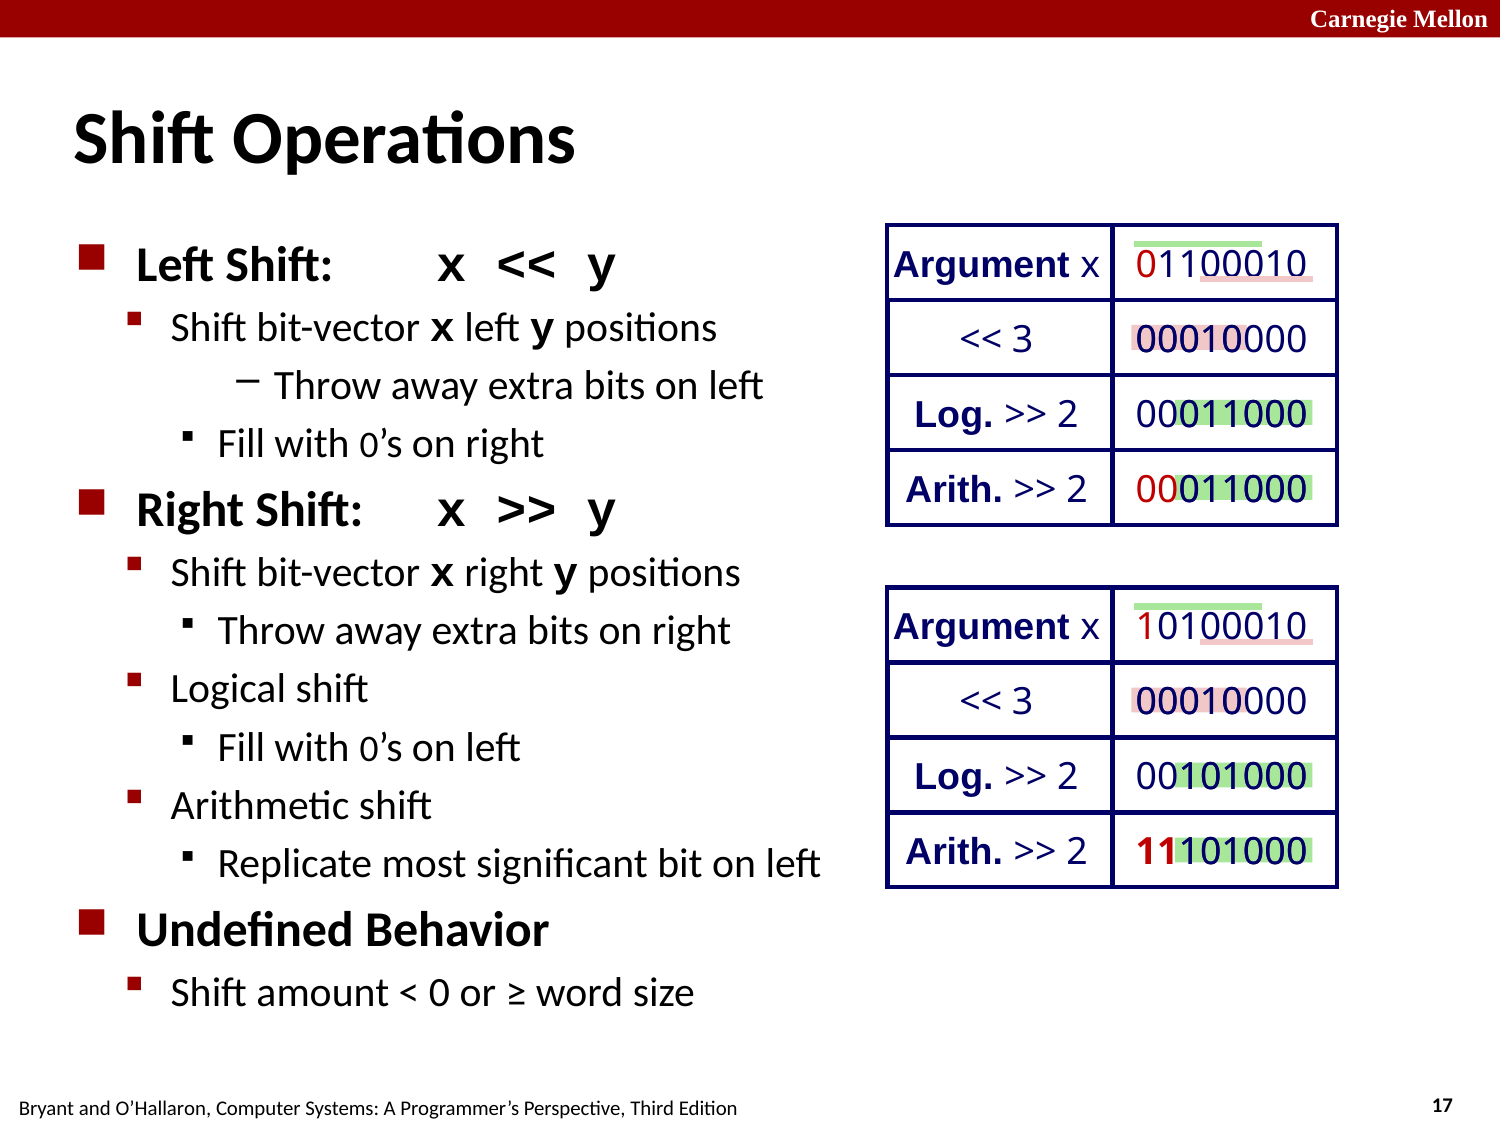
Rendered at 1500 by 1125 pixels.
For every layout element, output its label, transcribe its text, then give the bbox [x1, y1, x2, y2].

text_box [1112, 812, 1338, 888]
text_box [887, 812, 1106, 888]
list Left Shift: x << y Shift bit-vector x left y positions Throw away extra bits on left Fill with 0’s on right Right Shift: x >> y Shift bit-vector x right y positions Throw away extra bits on right Logical shift Fill with 0’s on left Arithmetic shift Replicate most significant bit on left Undefined Behavior Shift amount < 0 or ≥ word size [64, 223, 1361, 1040]
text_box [1120, 587, 1338, 660]
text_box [887, 299, 1109, 374]
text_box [881, 224, 1118, 301]
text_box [881, 587, 1118, 663]
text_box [1112, 299, 1338, 374]
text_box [1112, 449, 1338, 526]
title Shift Operations [58, 71, 1305, 197]
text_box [1112, 374, 1338, 449]
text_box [887, 374, 1106, 449]
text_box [1112, 662, 1338, 737]
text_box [1112, 737, 1338, 812]
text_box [1119, 224, 1338, 298]
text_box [887, 449, 1106, 526]
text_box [887, 662, 1109, 736]
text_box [887, 737, 1106, 811]
